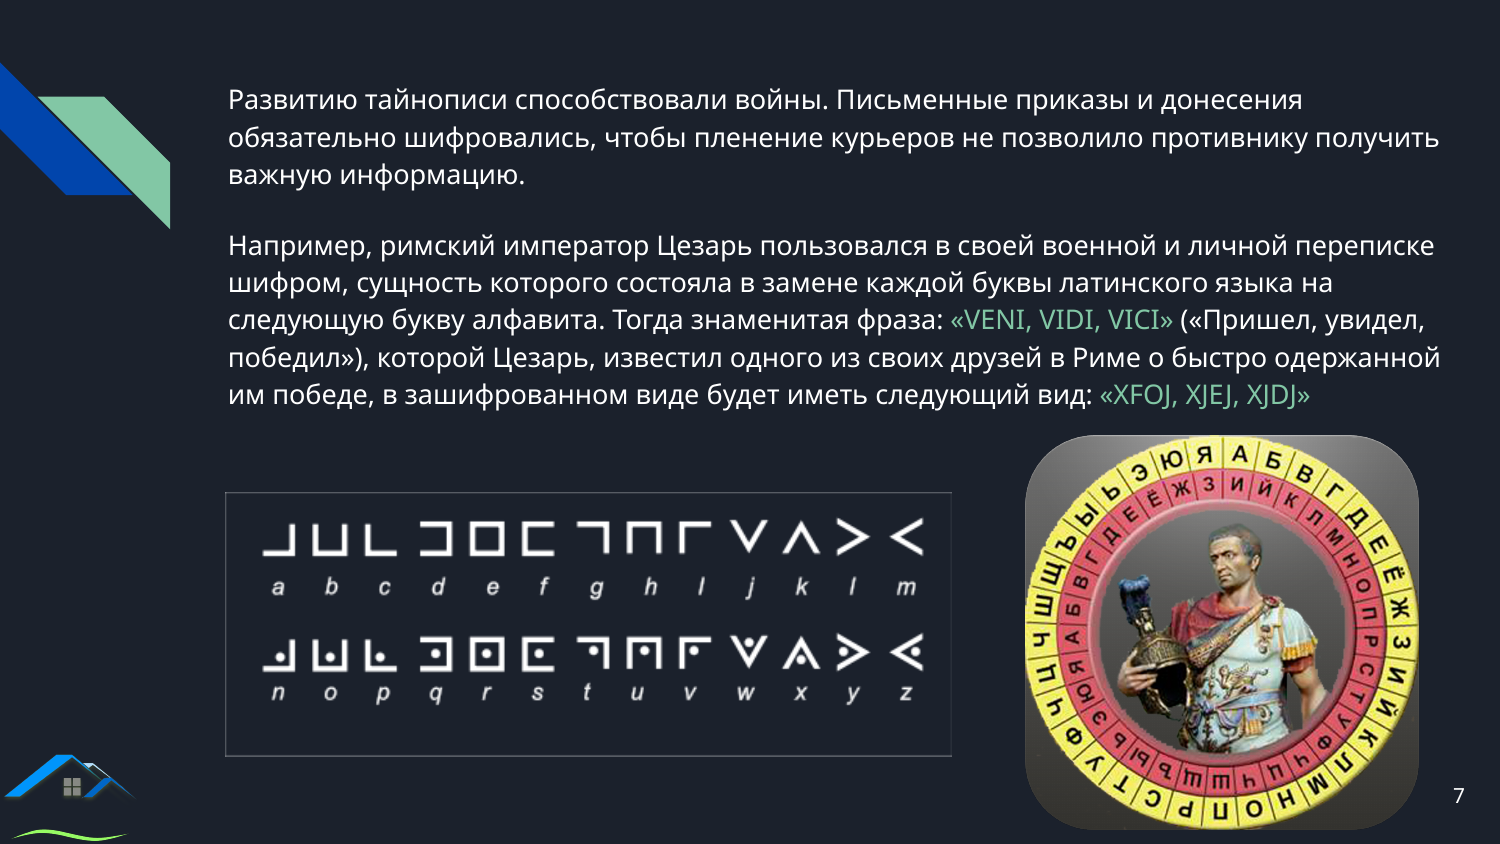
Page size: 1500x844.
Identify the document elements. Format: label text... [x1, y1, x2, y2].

picture [1024, 435, 1420, 830]
picture [224, 491, 952, 757]
picture [0, 753, 141, 842]
slide_number ‹#› [1423, 764, 1480, 830]
list Развитию тайнописи способствовали войны. Письменные приказы и донесения обязательно шифровались, чтобы пленение курьеров не позволило противнику получить важную информацию. Например, римский император Цезарь пользовался в своей военной и личной переписке шифром, сущность которого состояла в замене каждой буквы латинского языка на следующую букву алфавита. Тогда знаменитая фраза: «VENI, VIDI, VICI» («Пришел, увидел, победил»), которой Цезарь, известил одного из своих друзей в Риме о быстро одержанной им победе, в зашифрованном виде будет иметь следующий вид: «XFOJ, XJEJ, XJDJ» [212, 62, 1480, 468]
